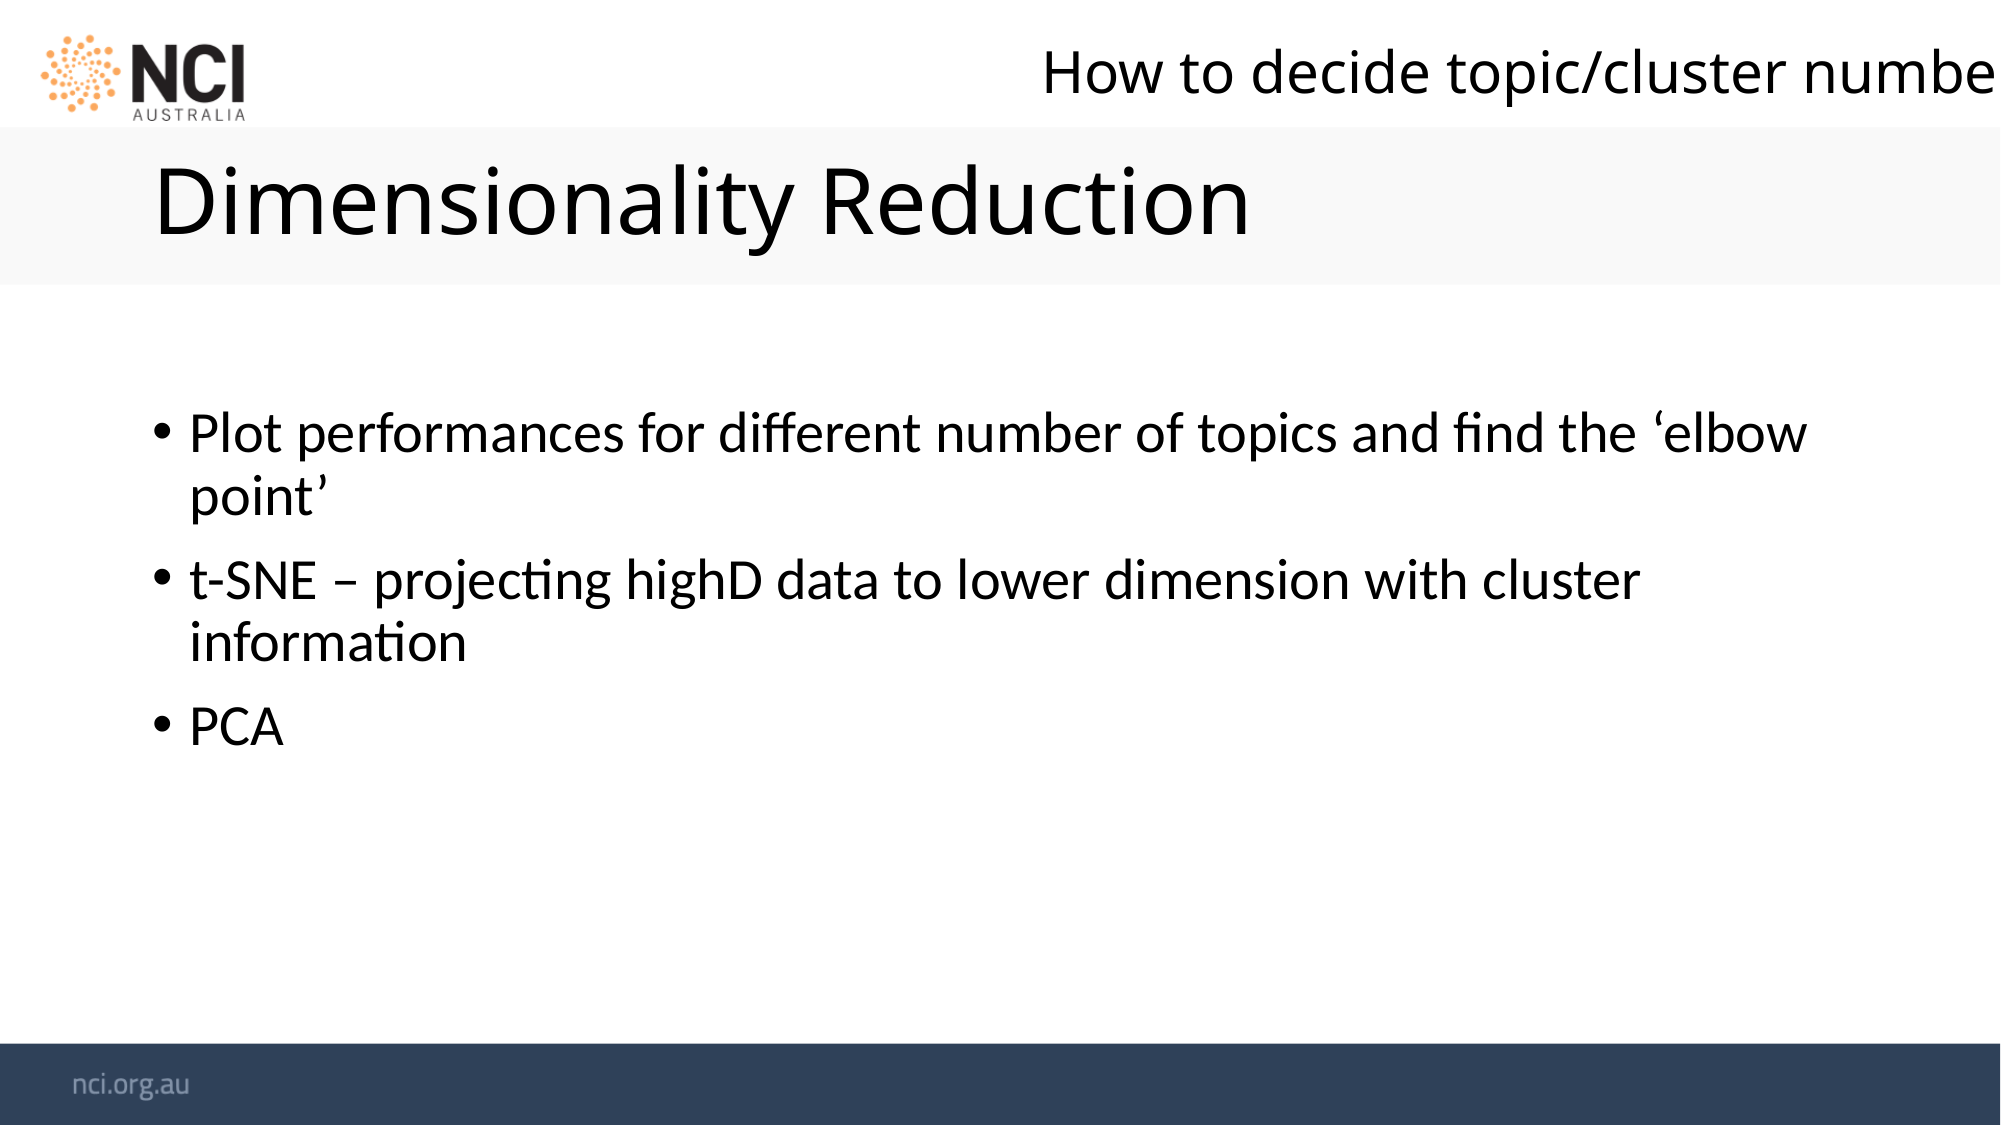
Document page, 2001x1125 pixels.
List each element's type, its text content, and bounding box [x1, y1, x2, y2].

text_box How to decide topic/cluster number? [1026, 28, 2000, 113]
picture [0, 0, 2001, 1125]
title Dimensionality Reduction [137, 131, 1863, 278]
list Plot performances for different number of topics and find the ‘elbow point’ t-SNE – projecting highD data to lower dimension with cluster information PCA [137, 394, 1863, 1014]
